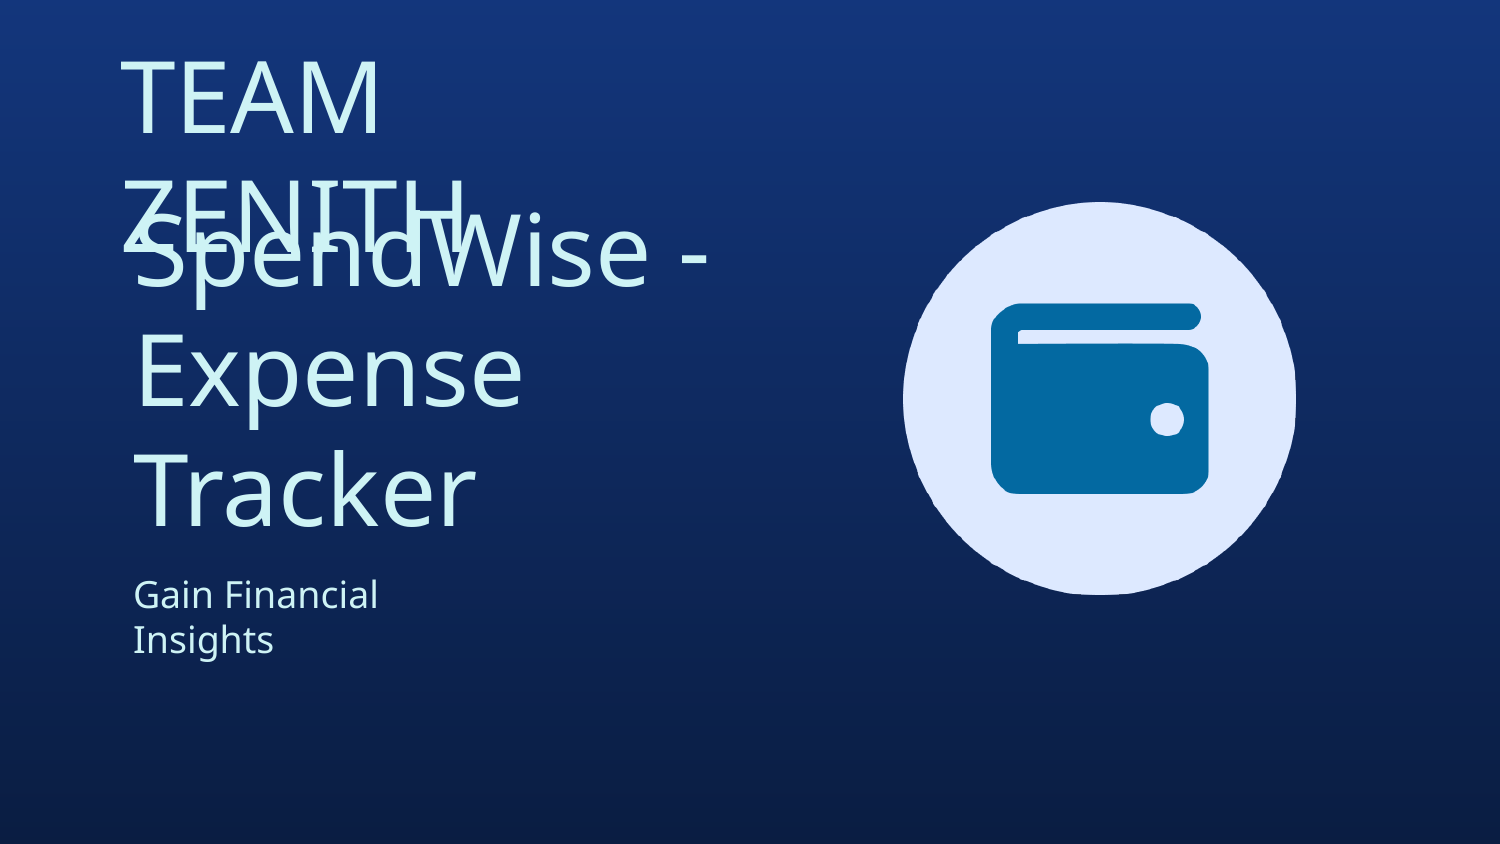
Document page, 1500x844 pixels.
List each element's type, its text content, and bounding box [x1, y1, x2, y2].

title SpendWise - Expense Tracker [118, 295, 788, 562]
picture [903, 202, 1297, 596]
subtitle Gain Financial Insights [118, 555, 545, 677]
text_box TEAM ZENITH [105, 117, 775, 288]
